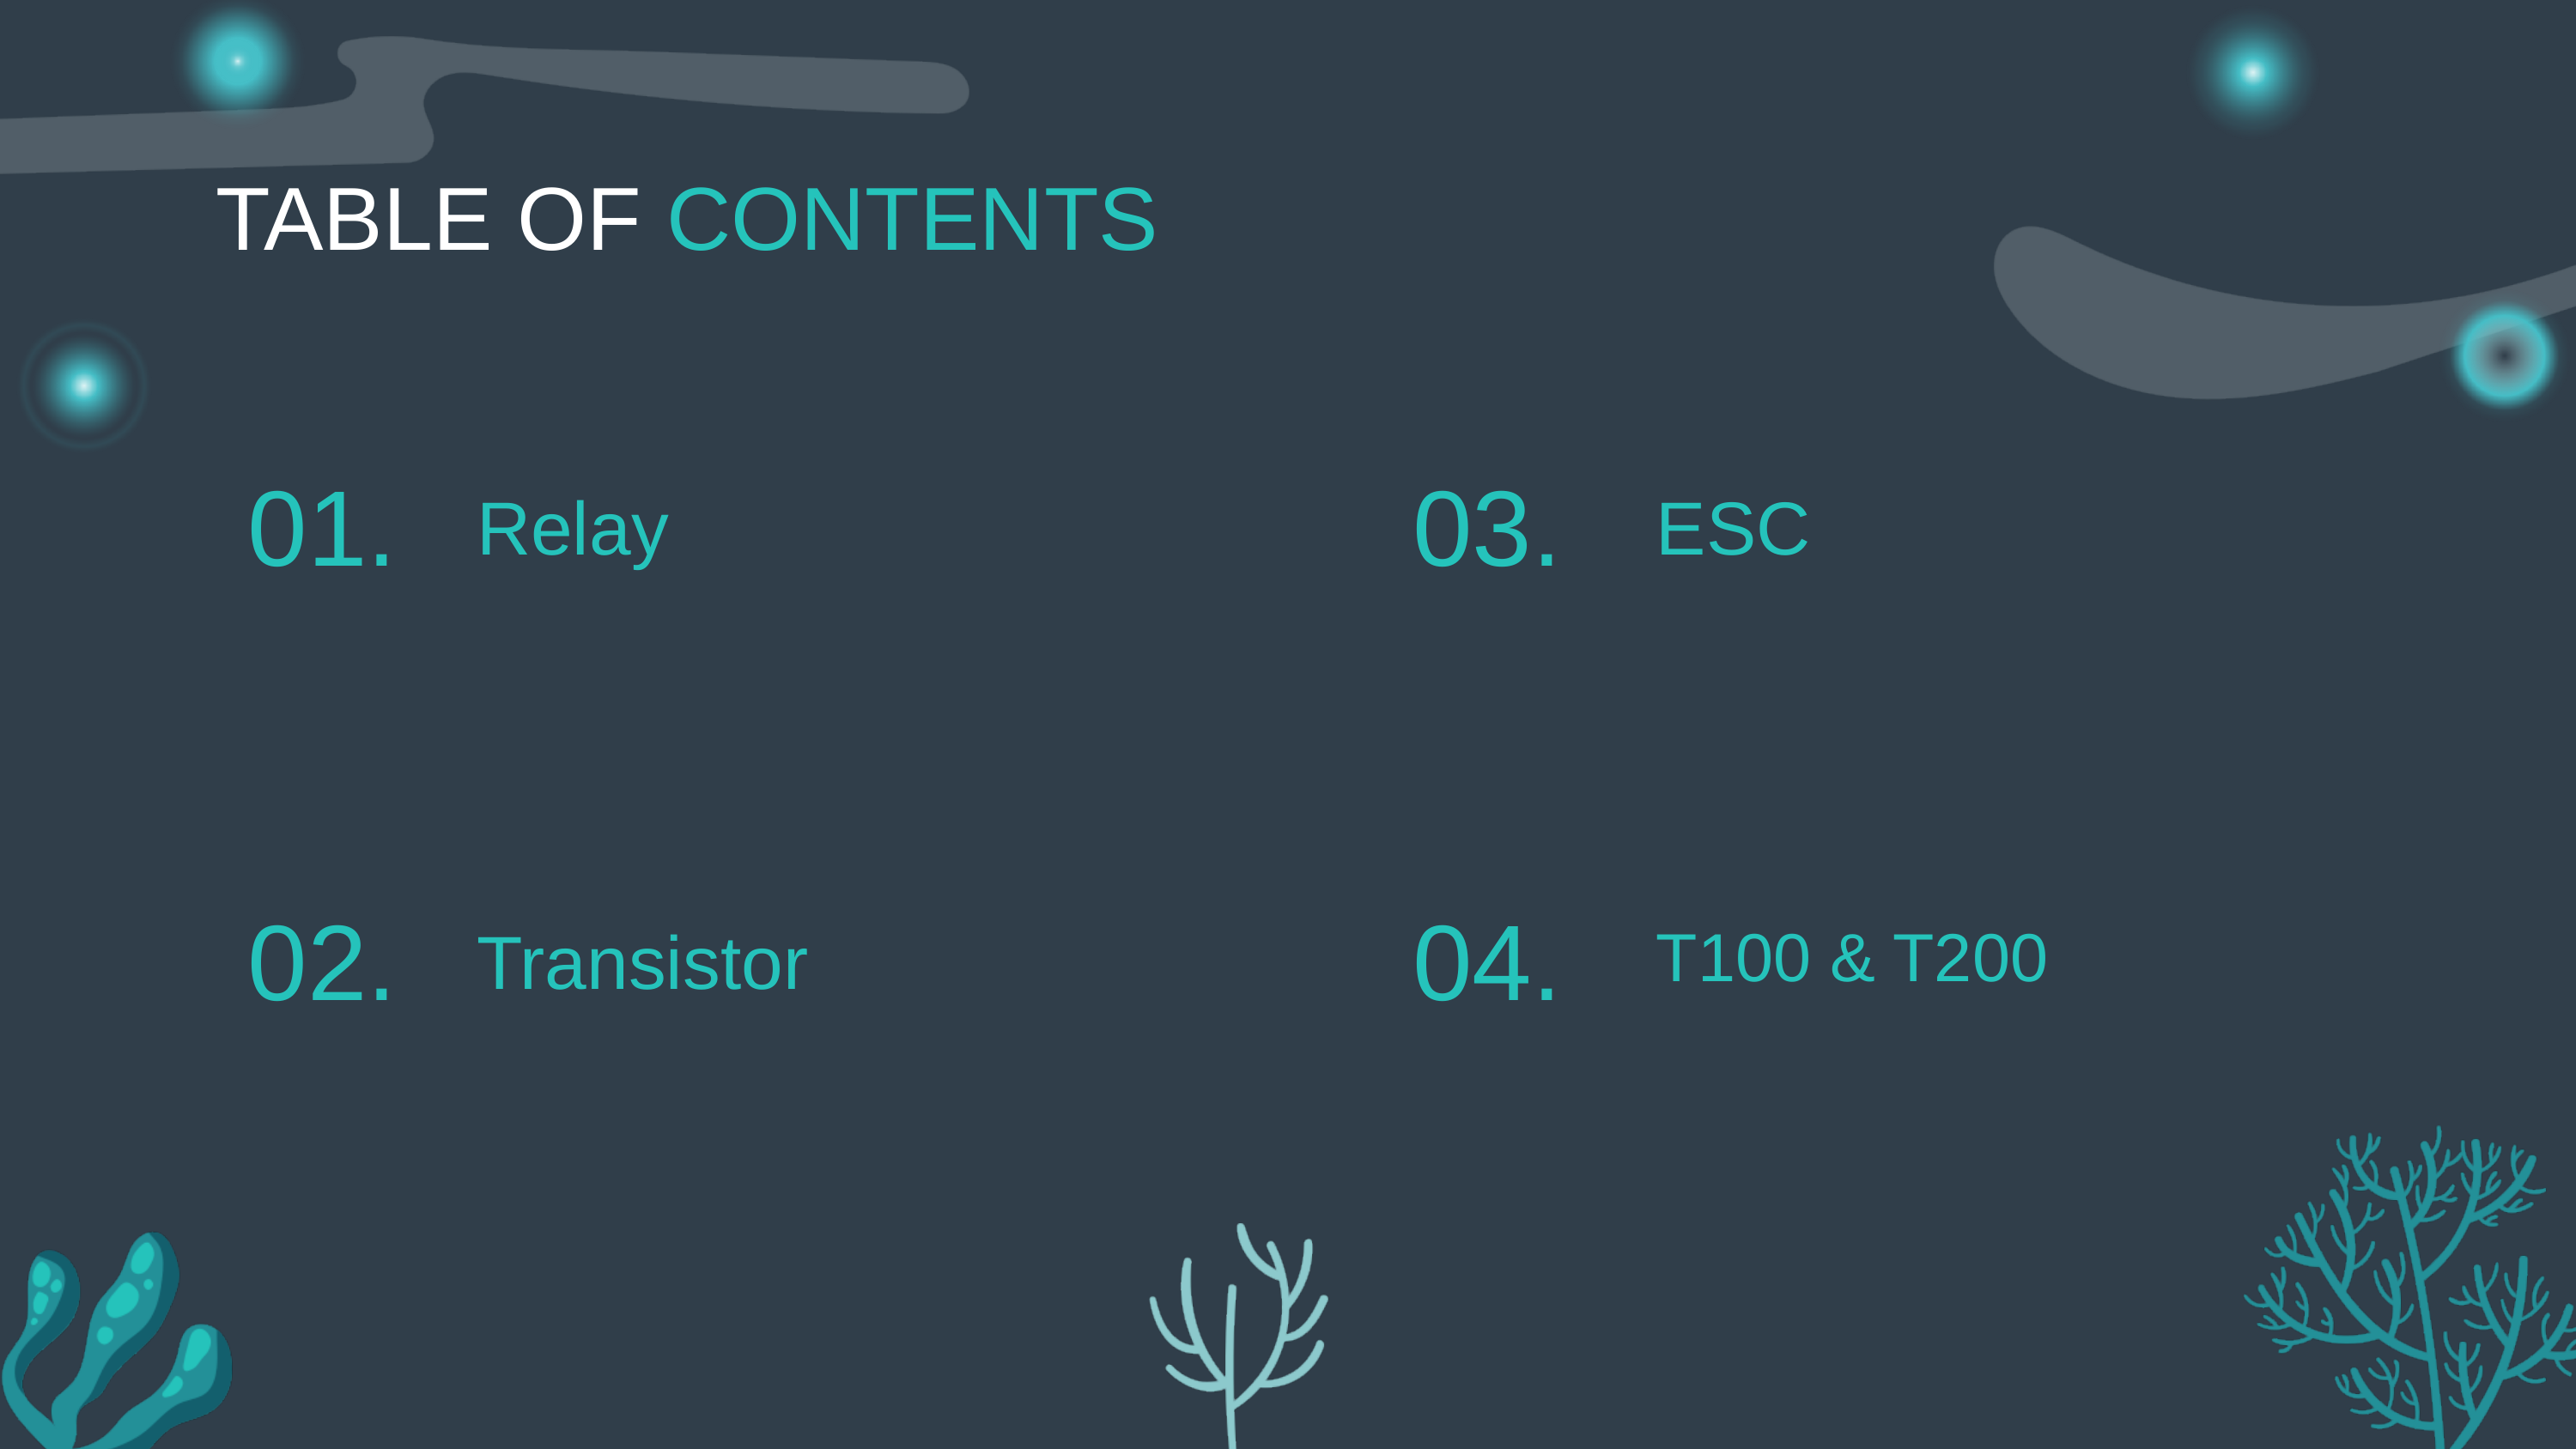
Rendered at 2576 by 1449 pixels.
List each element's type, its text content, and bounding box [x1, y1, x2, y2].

text_box [0, 1224, 257, 1449]
text_box [165, 0, 311, 134]
text_box 04. [1377, 893, 1597, 1022]
text_box 03. [1377, 458, 1597, 588]
text_box [1975, 0, 2576, 590]
text_box [1149, 1223, 1330, 1449]
text_box 01. [213, 458, 433, 588]
text_box 02. [213, 893, 433, 1022]
text_box [0, 0, 983, 330]
text_box Transistor [477, 913, 1196, 1004]
text_box [2433, 284, 2576, 427]
text_box [2243, 1125, 2576, 1449]
text_box ESC [1656, 480, 2375, 571]
text_box [9, 312, 157, 459]
text_box T100 & T200 [1656, 913, 2405, 996]
text_box Relay [477, 480, 1196, 571]
text_box TABLE OF CONTENTS [216, 161, 2360, 269]
text_box [2180, 0, 2325, 145]
